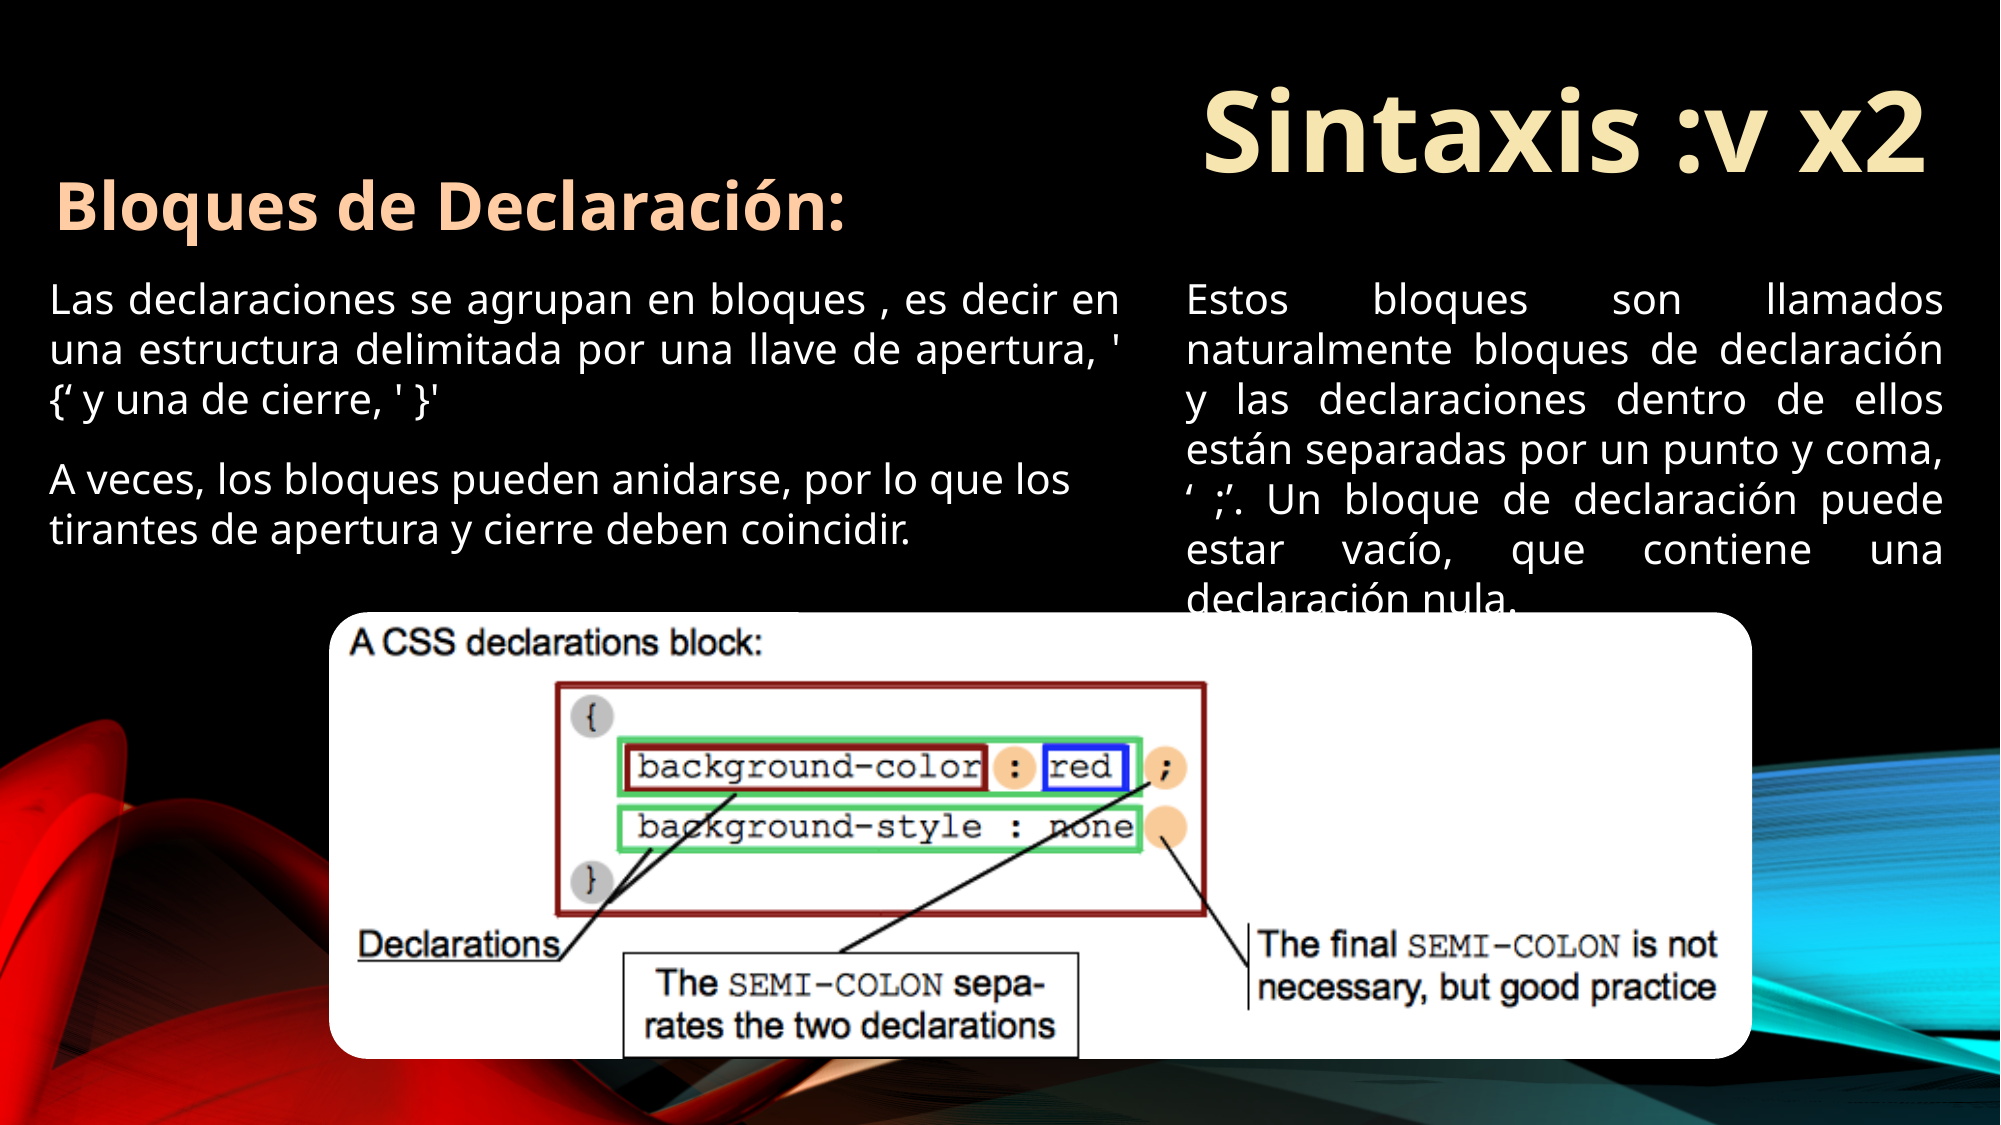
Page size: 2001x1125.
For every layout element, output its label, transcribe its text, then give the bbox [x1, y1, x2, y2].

text_box Sintaxis :v x2 [1186, 52, 1943, 203]
text_box A veces, los bloques pueden anidarse, por lo que los tirantes de apertura y cierre deben coincidir. [34, 445, 1137, 561]
text_box Estos bloques son llamados naturalmente bloques de declaración y las declaraciones dentro de ellos están separadas por un punto y coma, ‘ ;’. Un bloque de declaración puede estar vacío, que contiene una declaración nula. [1170, 265, 1960, 631]
text_box Las declaraciones se agrupan en bloques , es decir en una estructura delimitada por una llave de apertura, ' {‘ y una de cierre, ' }' [34, 265, 1137, 431]
text_box Bloques de Declaración: [39, 156, 863, 252]
picture [0, 612, 2000, 1125]
